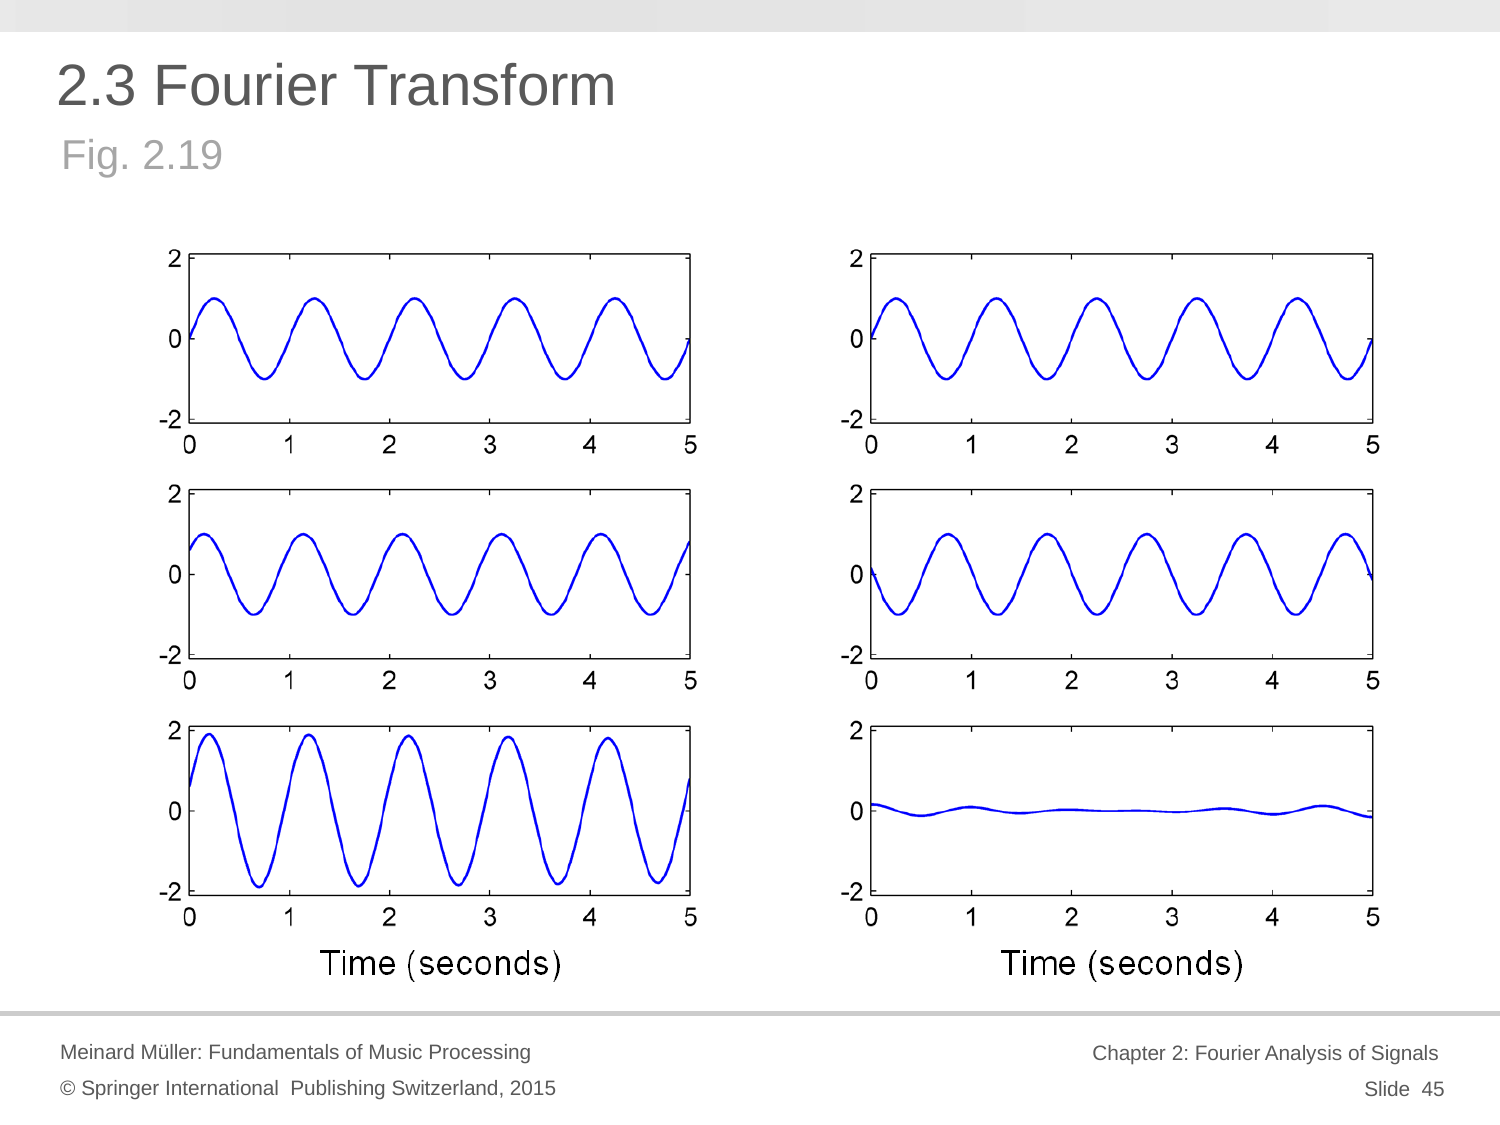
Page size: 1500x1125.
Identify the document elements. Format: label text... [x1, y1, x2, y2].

picture [0, 0, 1500, 32]
picture [787, 236, 1434, 1008]
title 2.3 Fourier Transform [40, 39, 1448, 133]
list Fig. 2.19 [46, 115, 276, 198]
picture [105, 236, 753, 1008]
